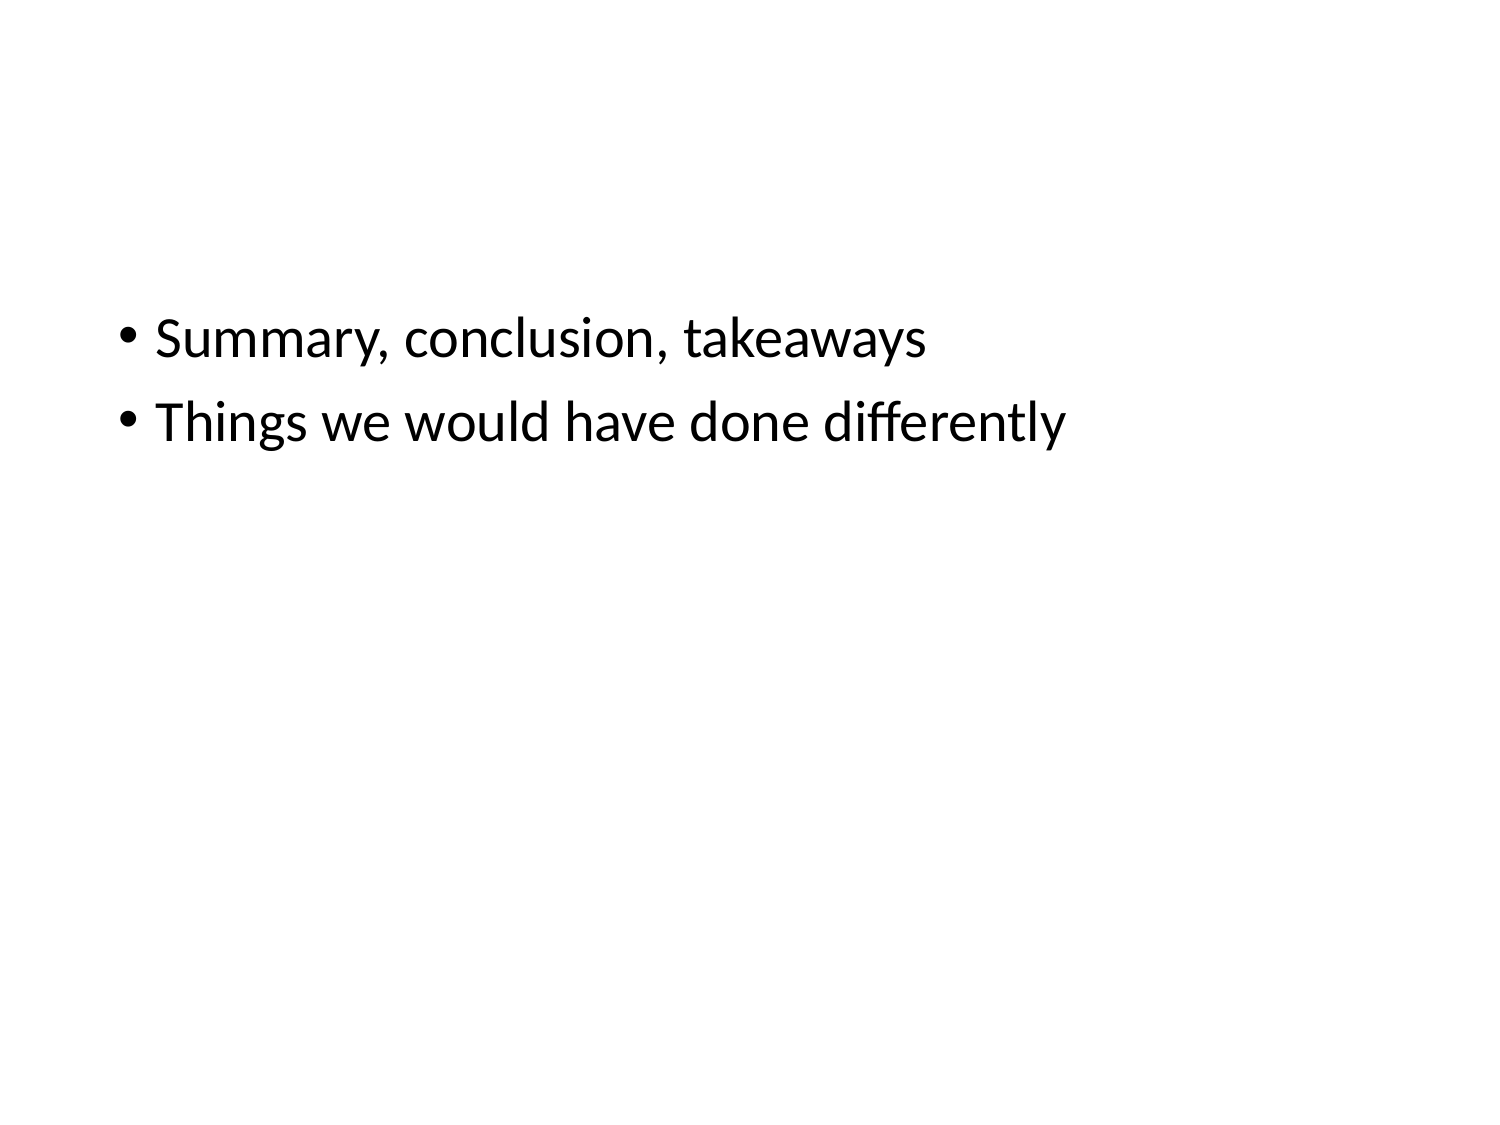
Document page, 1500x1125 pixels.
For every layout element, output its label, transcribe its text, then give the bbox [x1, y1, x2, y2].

list Summary, conclusion, takeaways Things we would have done differently [103, 299, 1397, 1014]
